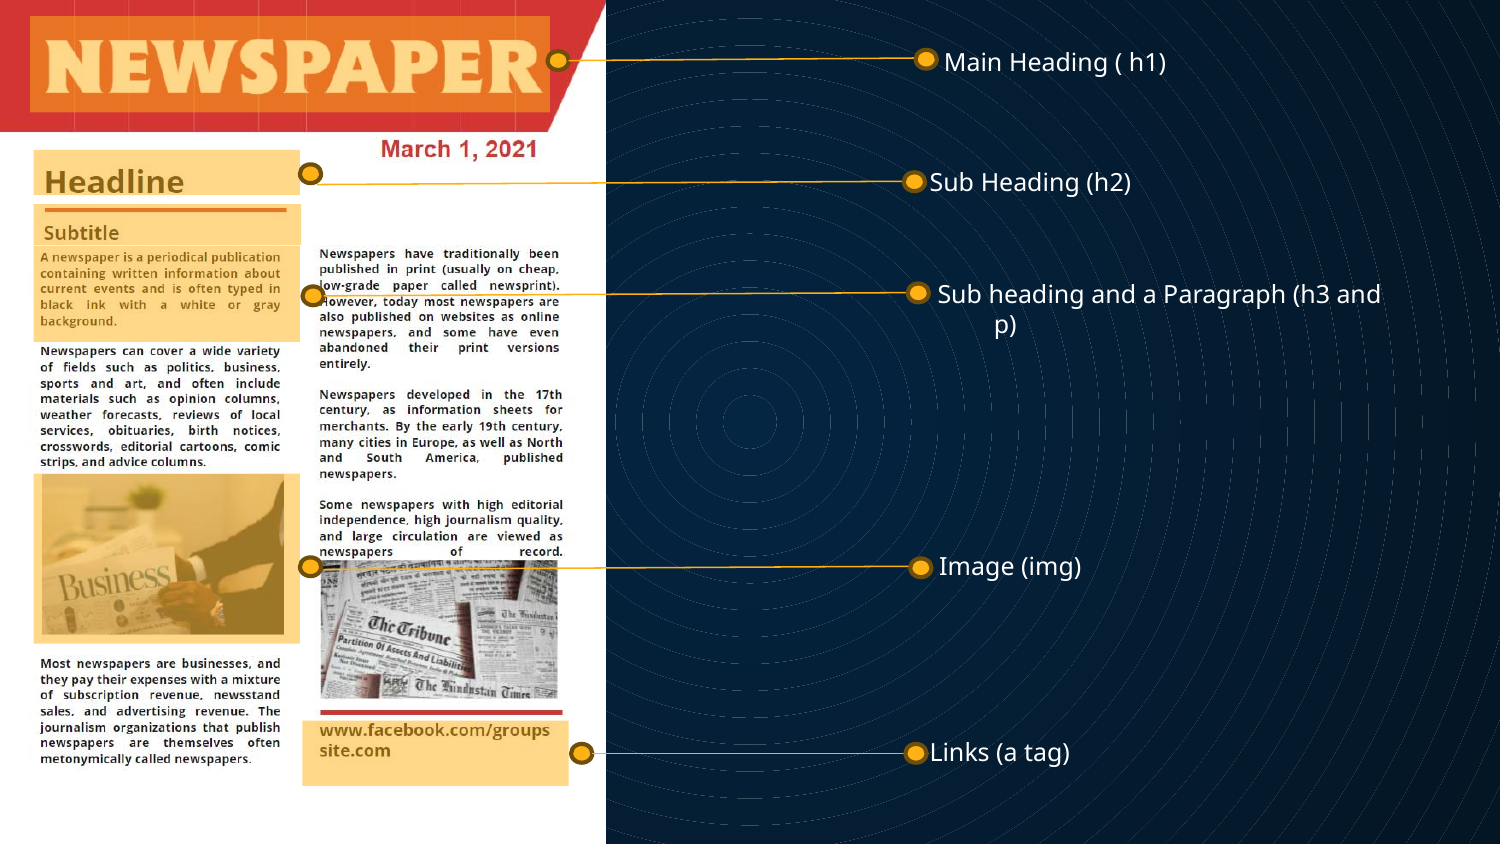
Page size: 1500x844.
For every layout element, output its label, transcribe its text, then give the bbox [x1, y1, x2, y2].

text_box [316, 180, 923, 185]
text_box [895, 185, 918, 189]
text_box Image (img) [905, 535, 1419, 635]
subtitle Main Heading ( h1) [910, 31, 1424, 131]
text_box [568, 57, 936, 61]
picture [0, 0, 606, 844]
text_box [910, 61, 936, 67]
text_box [323, 292, 930, 297]
text_box Sub Heading (h2) [895, 151, 1410, 251]
text_box Sub heading and a Paragraph (h3 and p) [903, 263, 1418, 364]
text_box Links (a tag) [895, 721, 1410, 822]
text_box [323, 565, 930, 570]
